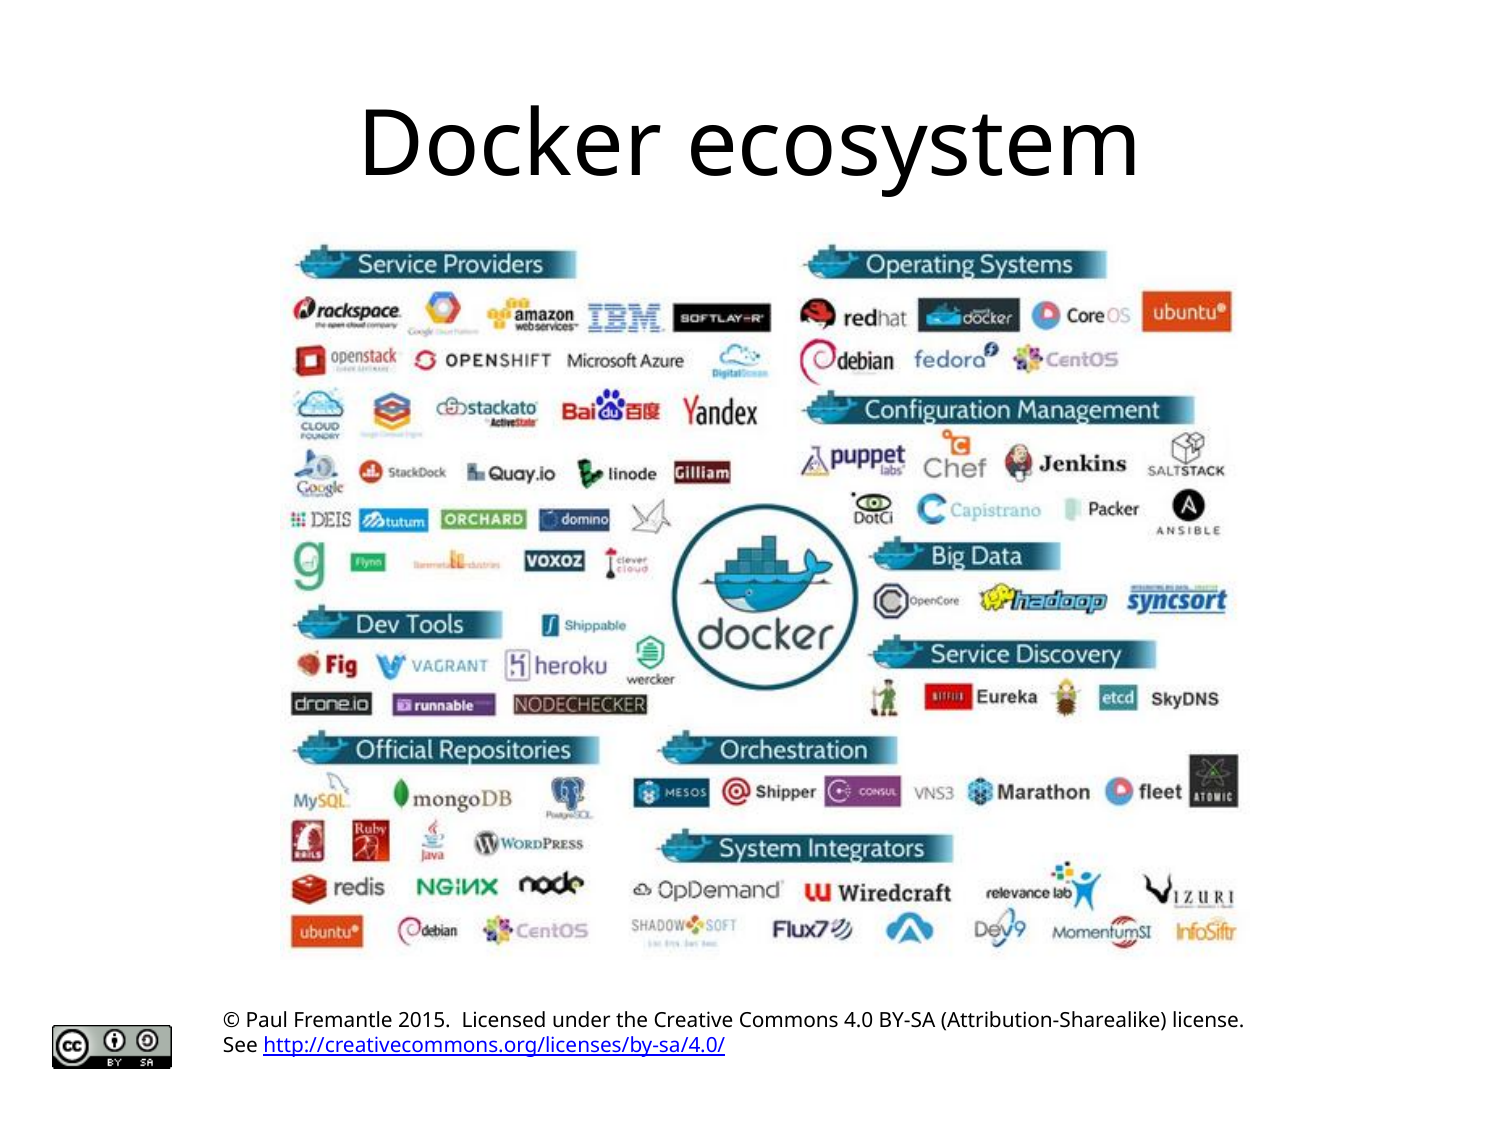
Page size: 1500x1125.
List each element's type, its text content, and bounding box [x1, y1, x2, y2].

title Docker ecosystem [75, 45, 1425, 233]
picture [279, 232, 1251, 961]
picture [52, 1025, 172, 1069]
